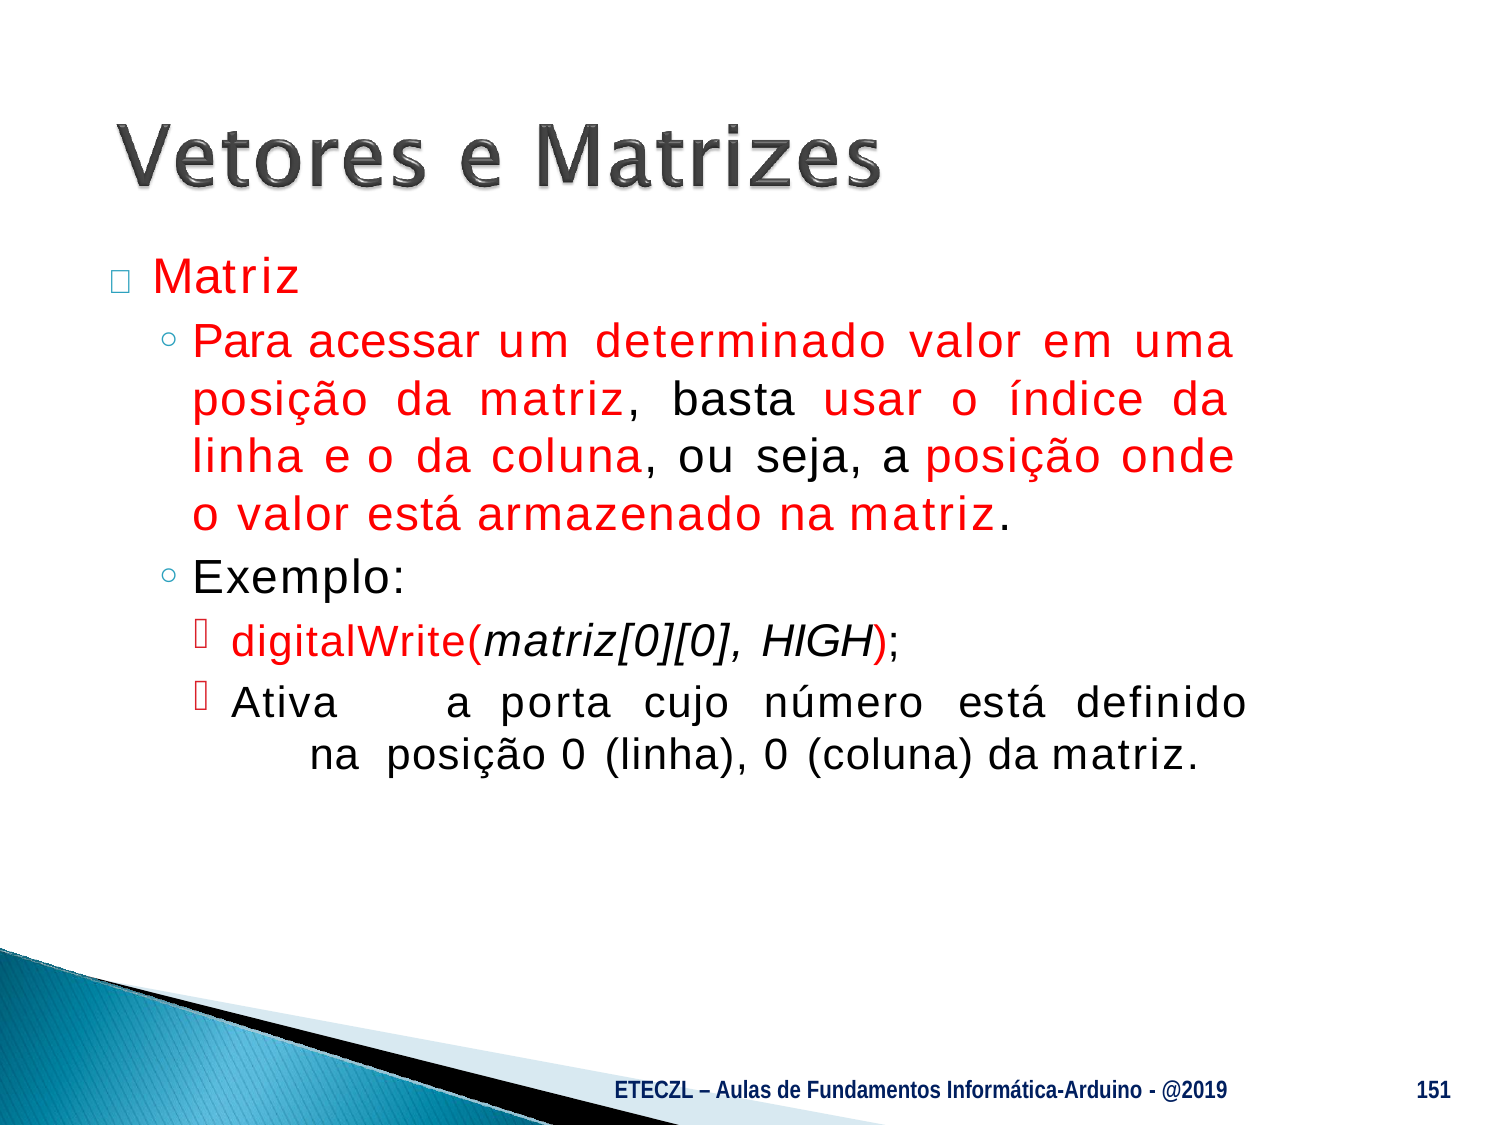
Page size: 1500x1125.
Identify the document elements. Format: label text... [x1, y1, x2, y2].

footer ETECZL – Aulas de Fundamentos Informática-Arduino - @2019 [612, 1072, 1364, 1125]
text_box [59, 85, 967, 273]
picture [0, 948, 558, 1125]
text_box Para acessar um determinado valor em uma posição da matriz, basta usar o índice da linha e o da coluna, ou seja, a posição onde o valor está armazenado na matriz. Exemplo: digitalWrite(matriz[0][0], HIGH); Ativa a porta cujo número está definido na posição 0 (linha), 0 (coluna) da matriz. [152, 307, 1258, 779]
slide_number 151 [1412, 1072, 1468, 1125]
title  Matriz [105, 273, 306, 432]
